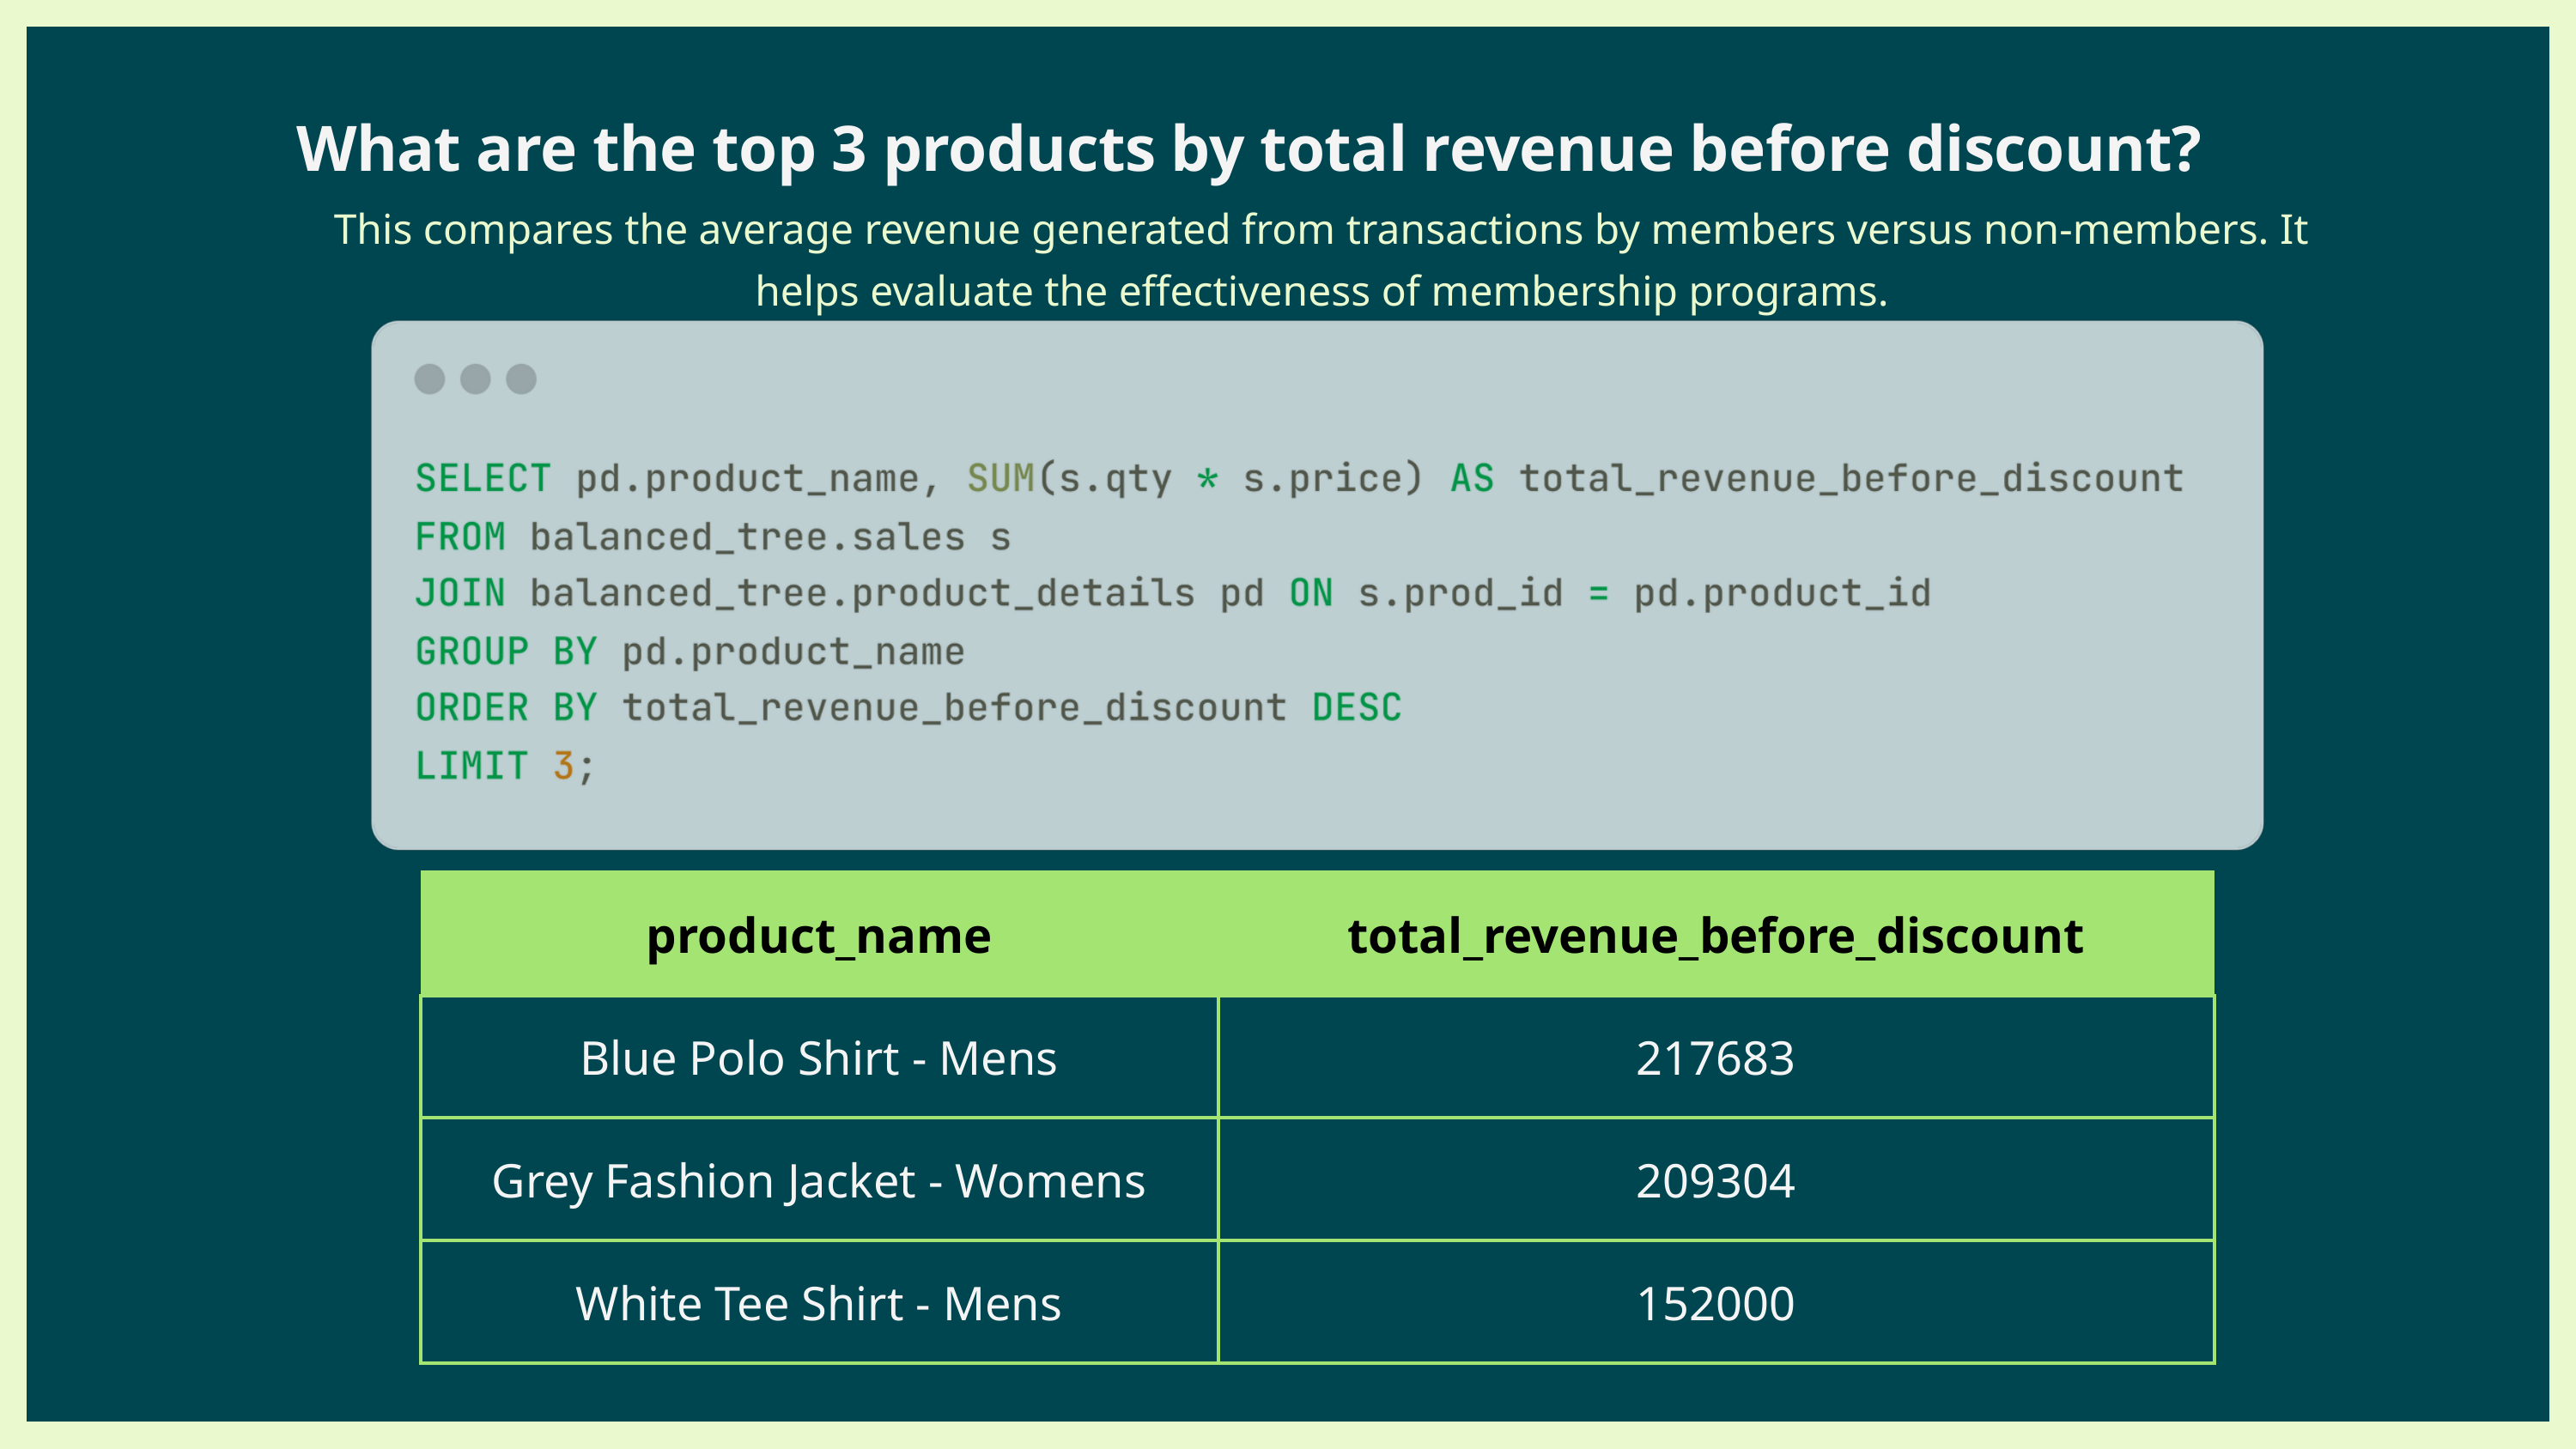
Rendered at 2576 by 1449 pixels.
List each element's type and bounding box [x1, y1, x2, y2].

text_box [0, 0, 2576, 1449]
